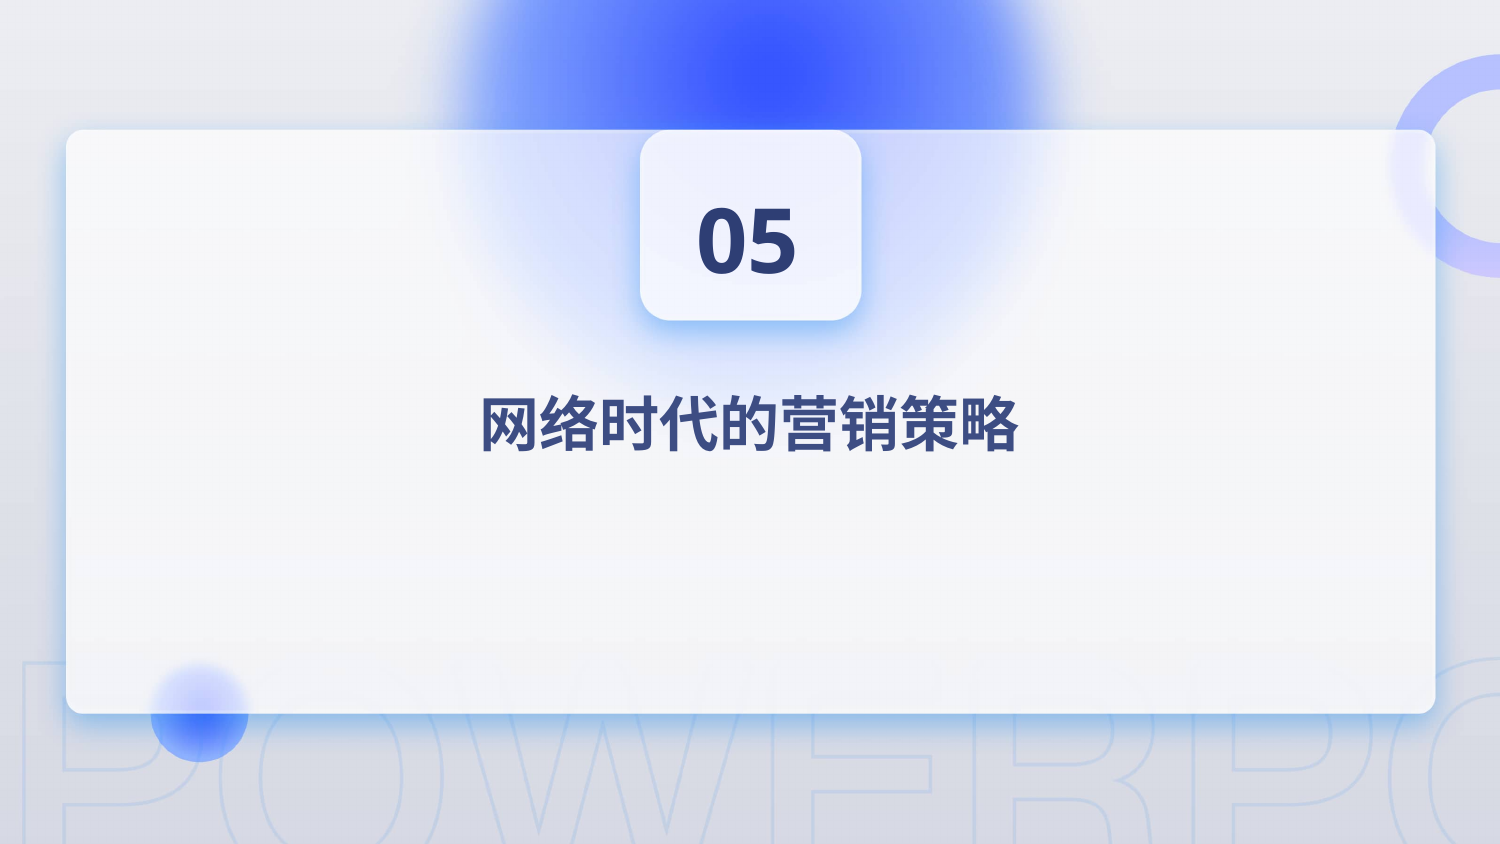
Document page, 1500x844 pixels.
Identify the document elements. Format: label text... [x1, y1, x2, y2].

text_box 网络时代的营销策略 [64, 361, 1434, 474]
text_box 05 [658, 168, 837, 308]
picture [0, 0, 1500, 844]
